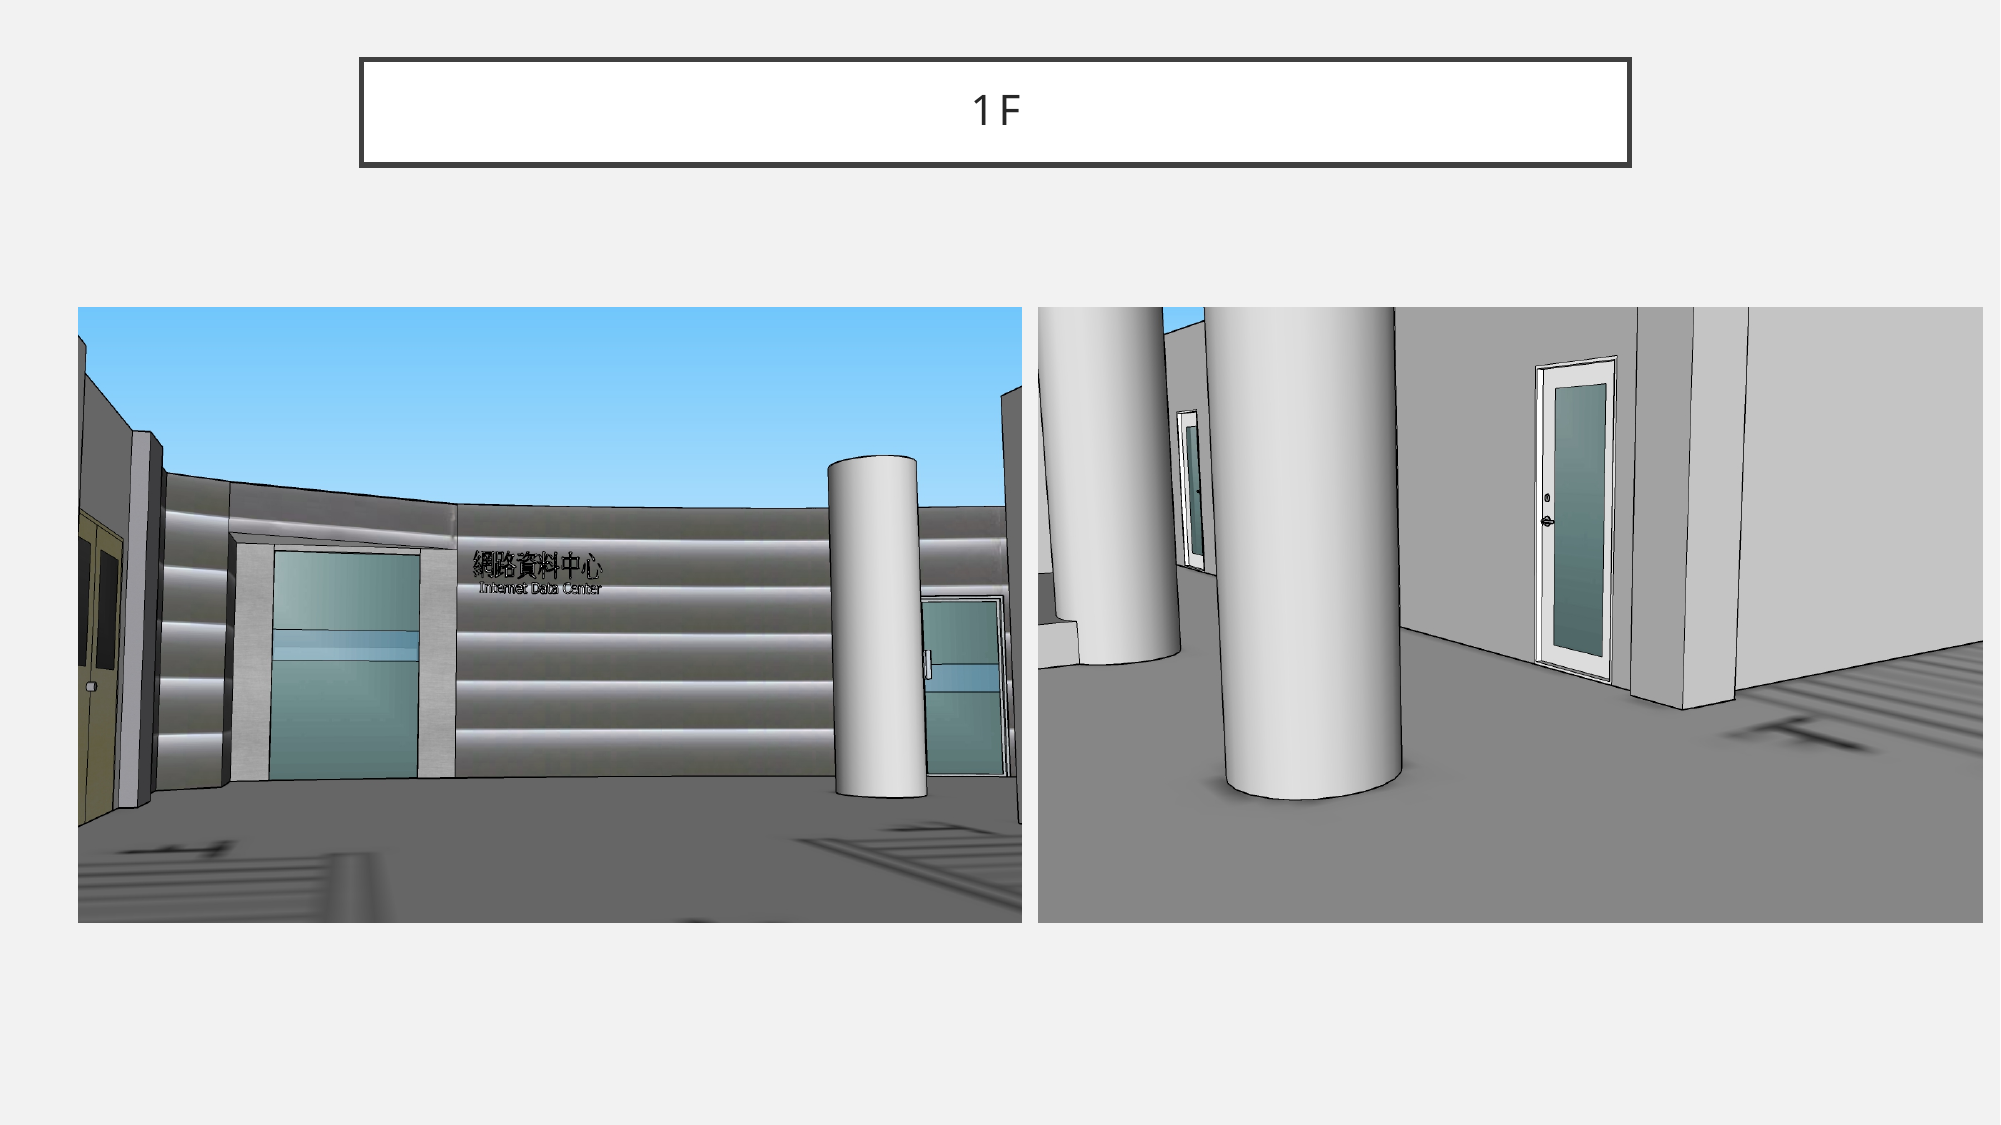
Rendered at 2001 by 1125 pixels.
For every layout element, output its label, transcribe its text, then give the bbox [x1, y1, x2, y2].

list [77, 307, 1022, 923]
picture [1038, 307, 1983, 923]
title 1F [359, 57, 1632, 168]
